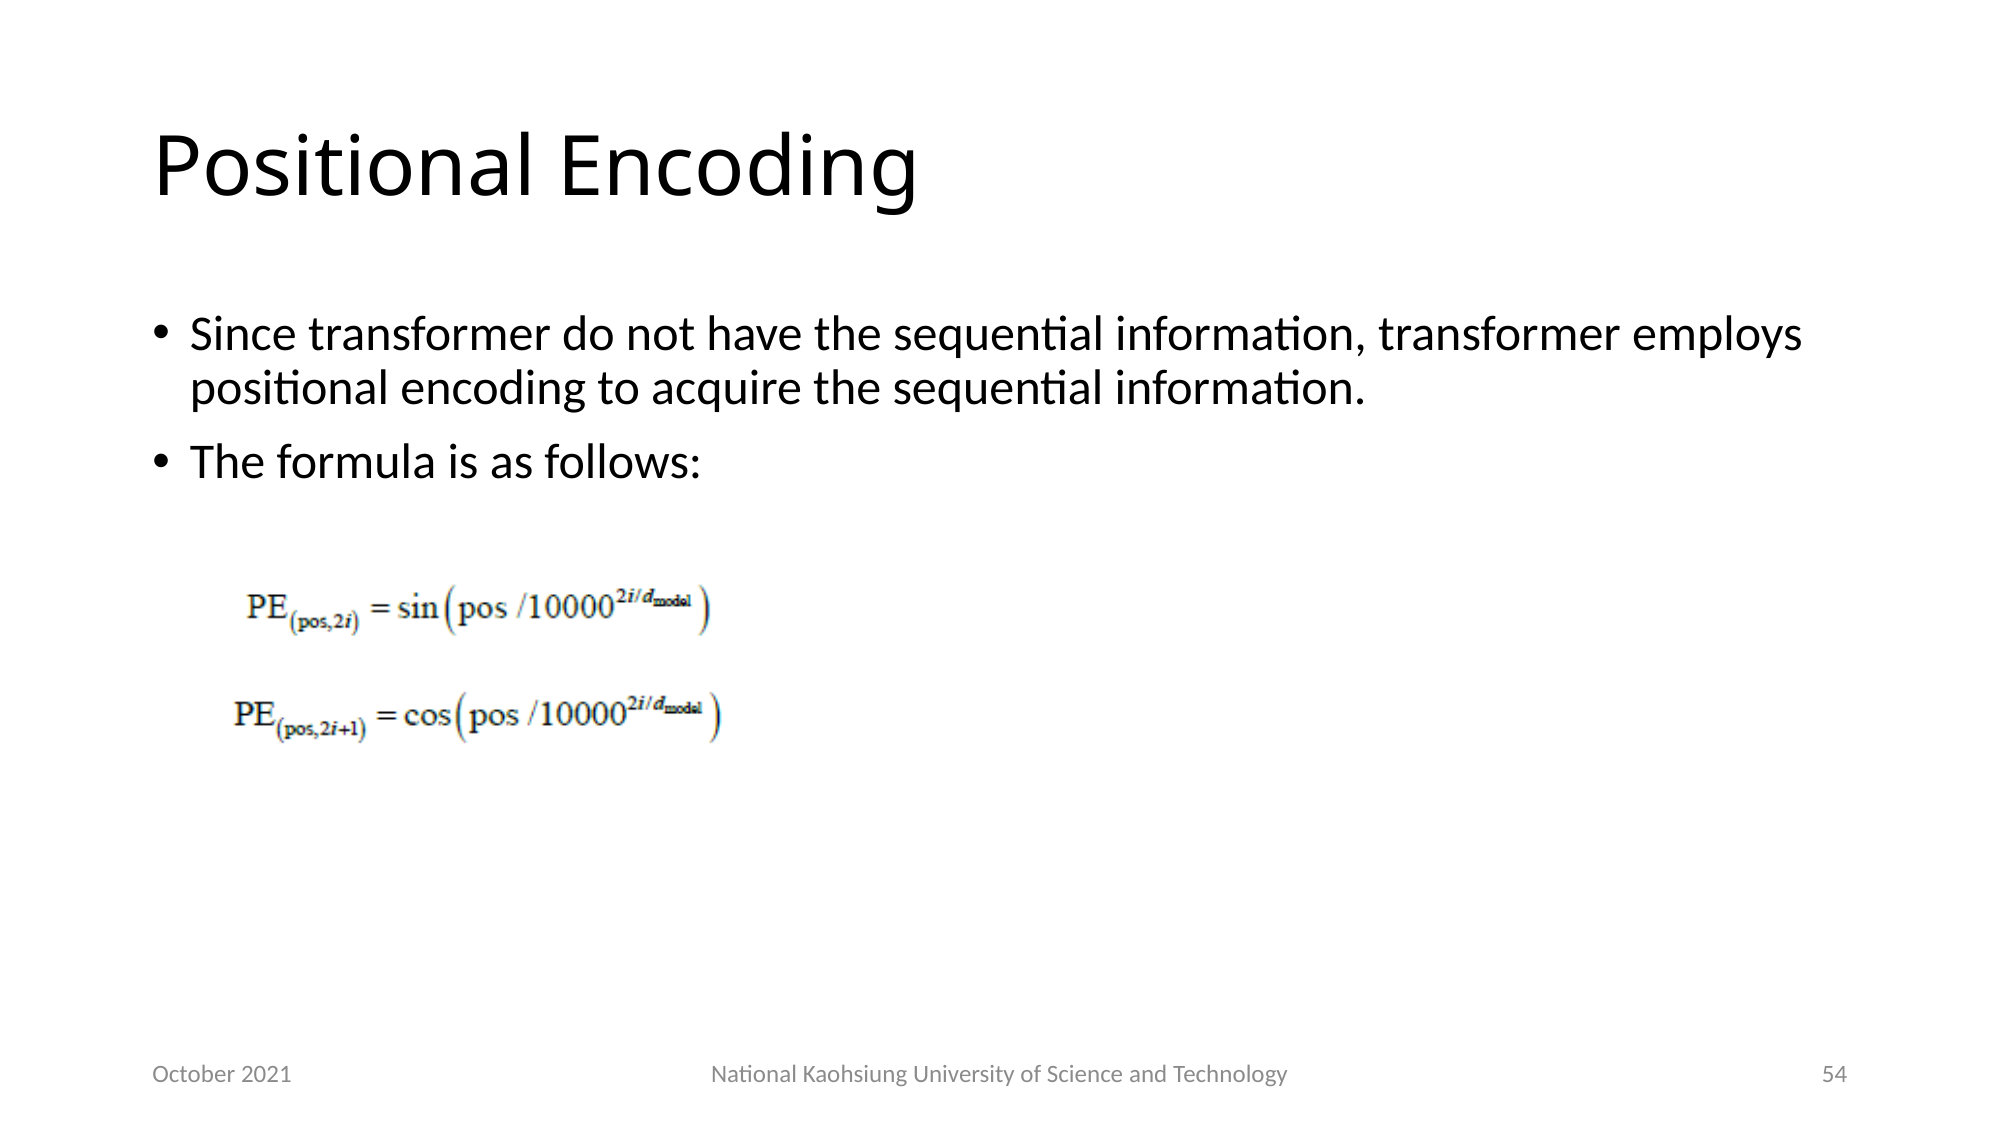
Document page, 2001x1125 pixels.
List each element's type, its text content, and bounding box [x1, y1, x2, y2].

footer National Kaohsiung University of Science and Technology [662, 1042, 1338, 1103]
slide_number 54 [1412, 1042, 1863, 1103]
picture [166, 558, 807, 755]
title Positional Encoding [137, 59, 1863, 278]
list Since transformer do not have the sequential information, transformer employs positional encoding to acquire the sequential information. The formula is as follows: [137, 299, 1863, 1014]
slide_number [137, 1042, 588, 1103]
